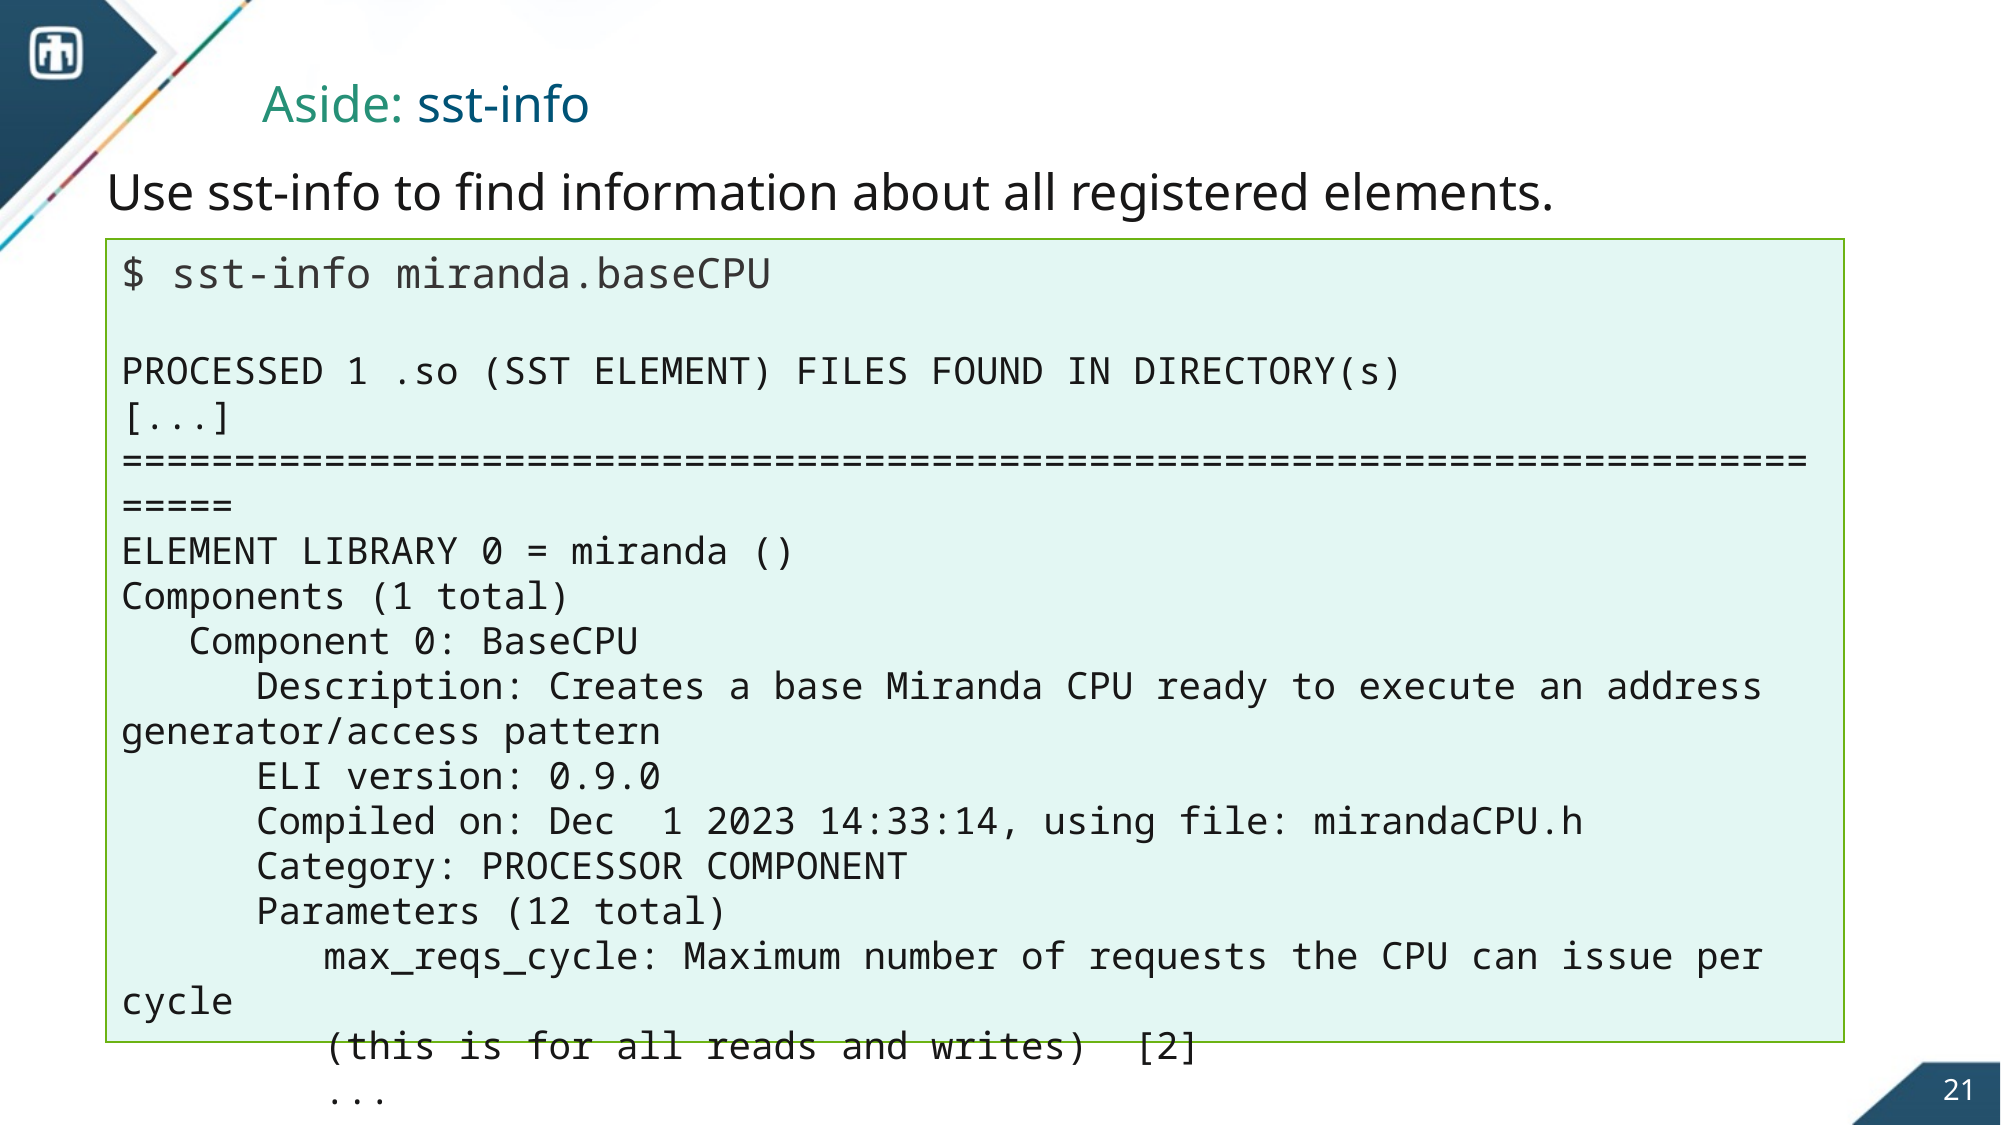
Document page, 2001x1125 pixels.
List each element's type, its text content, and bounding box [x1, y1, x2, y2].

picture [0, 0, 2001, 1125]
list Use sst-info to find information about all registered elements. [106, 159, 1919, 966]
slide_number 21 [1919, 1061, 2000, 1122]
title Aside: sst-info [262, 42, 1919, 159]
text_box $ sst-info miranda.baseCPU PROCESSED 1 .so (SST ELEMENT) FILES FOUND IN DIRECTORY(s) [...] ================================================================================ ELEMENT LIBRARY 0 = miranda () Components (1 total) Component 0: BaseCPU Description: Creates a base Miranda CPU ready to execute an address generator/access pattern ELI version: 0.9.0 Compiled on: Dec 1 2023 14:33:14, using file: mirandaCPU.h Category: PROCESSOR COMPONENT Parameters (12 total) max_reqs_cycle: Maximum number of requests the CPU can issue per cycle (this is for all reads and writes) [2] ... [105, 238, 1845, 1043]
